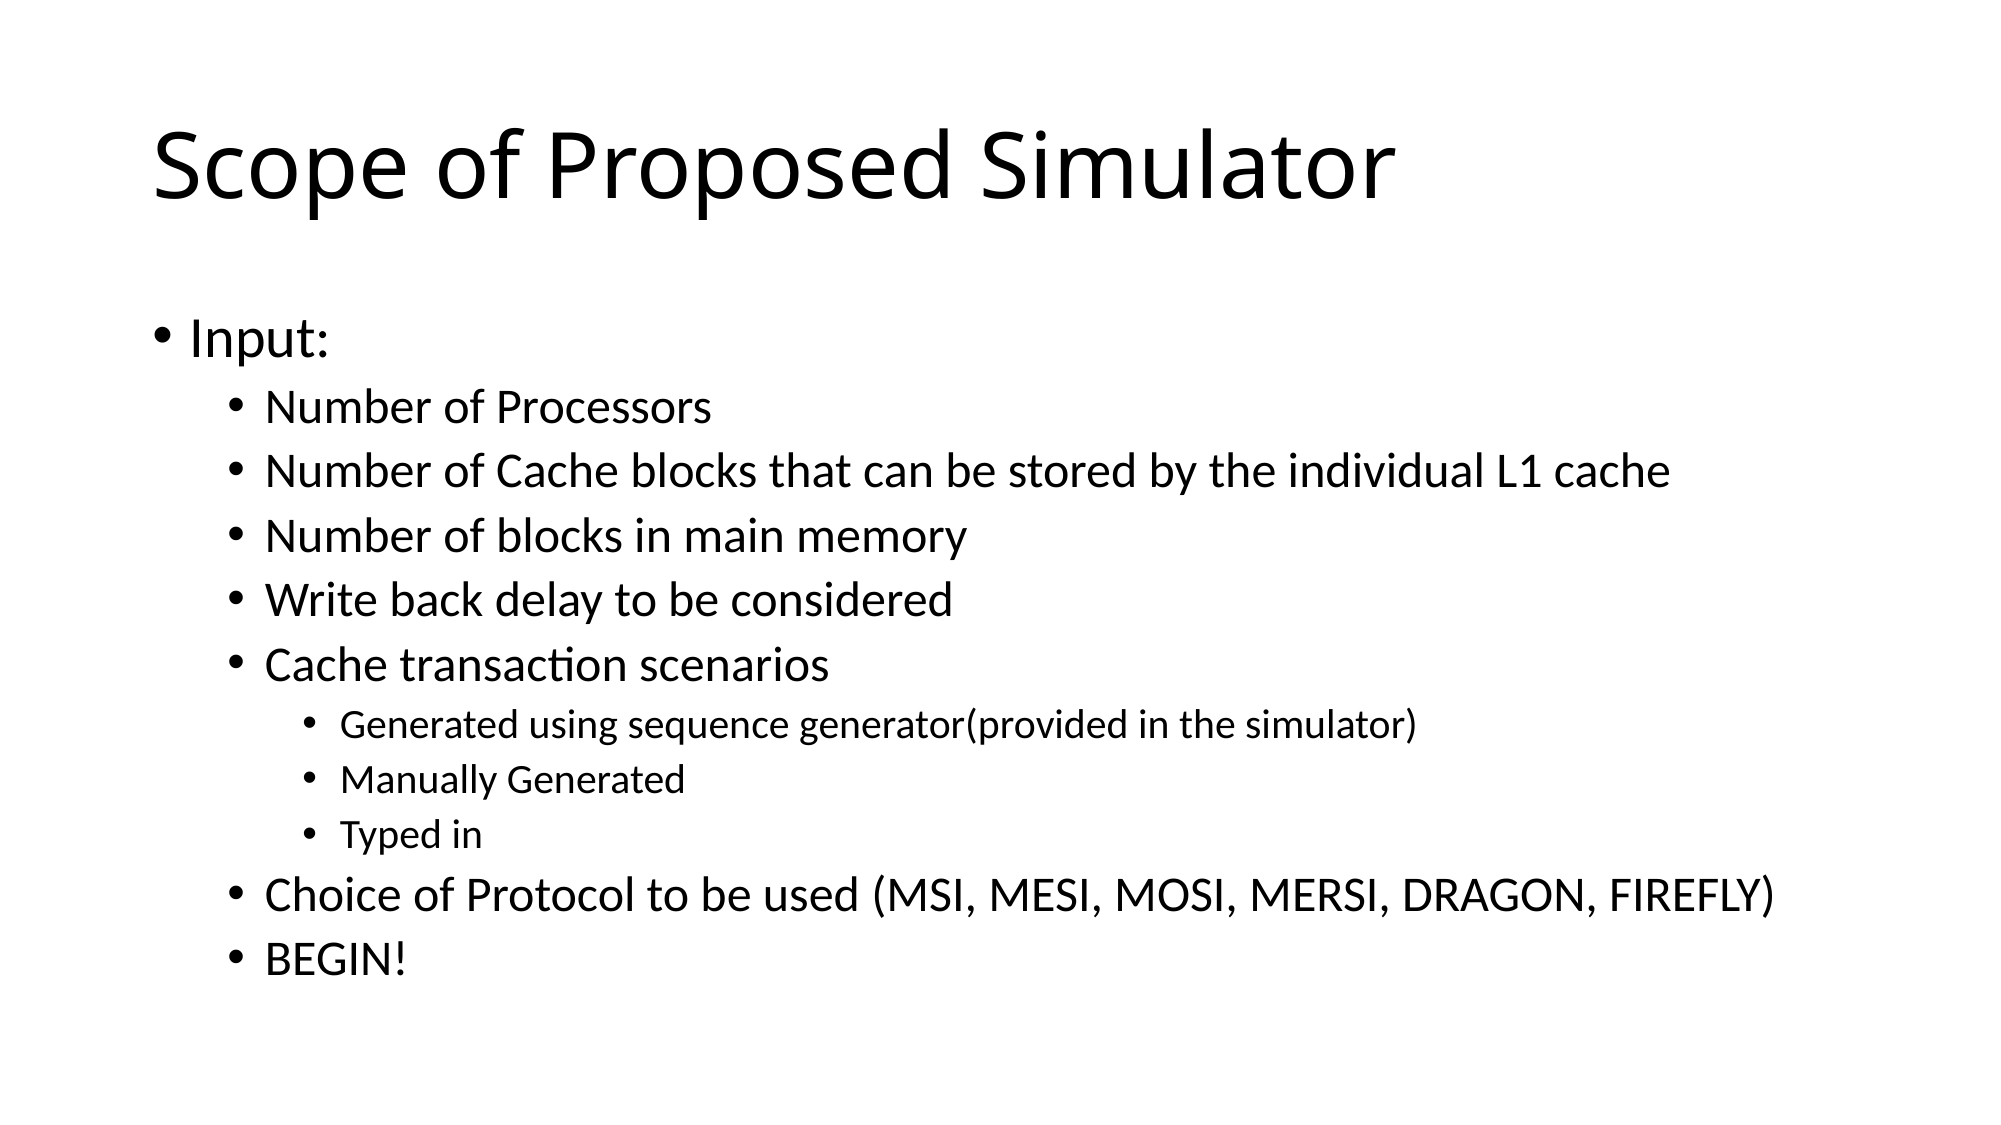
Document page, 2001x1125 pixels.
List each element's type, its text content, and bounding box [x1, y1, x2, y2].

title Scope of Proposed Simulator [137, 59, 1863, 278]
list Input: Number of Processors Number of Cache blocks that can be stored by the individual L1 cache Number of blocks in main memory Write back delay to be considered Cache transaction scenarios Generated using sequence generator(provided in the simulator) Manually Generated Typed in Choice of Protocol to be used (MSI, MESI, MOSI, MERSI, DRAGON, FIREFLY) BEGIN! [137, 299, 1863, 1014]
